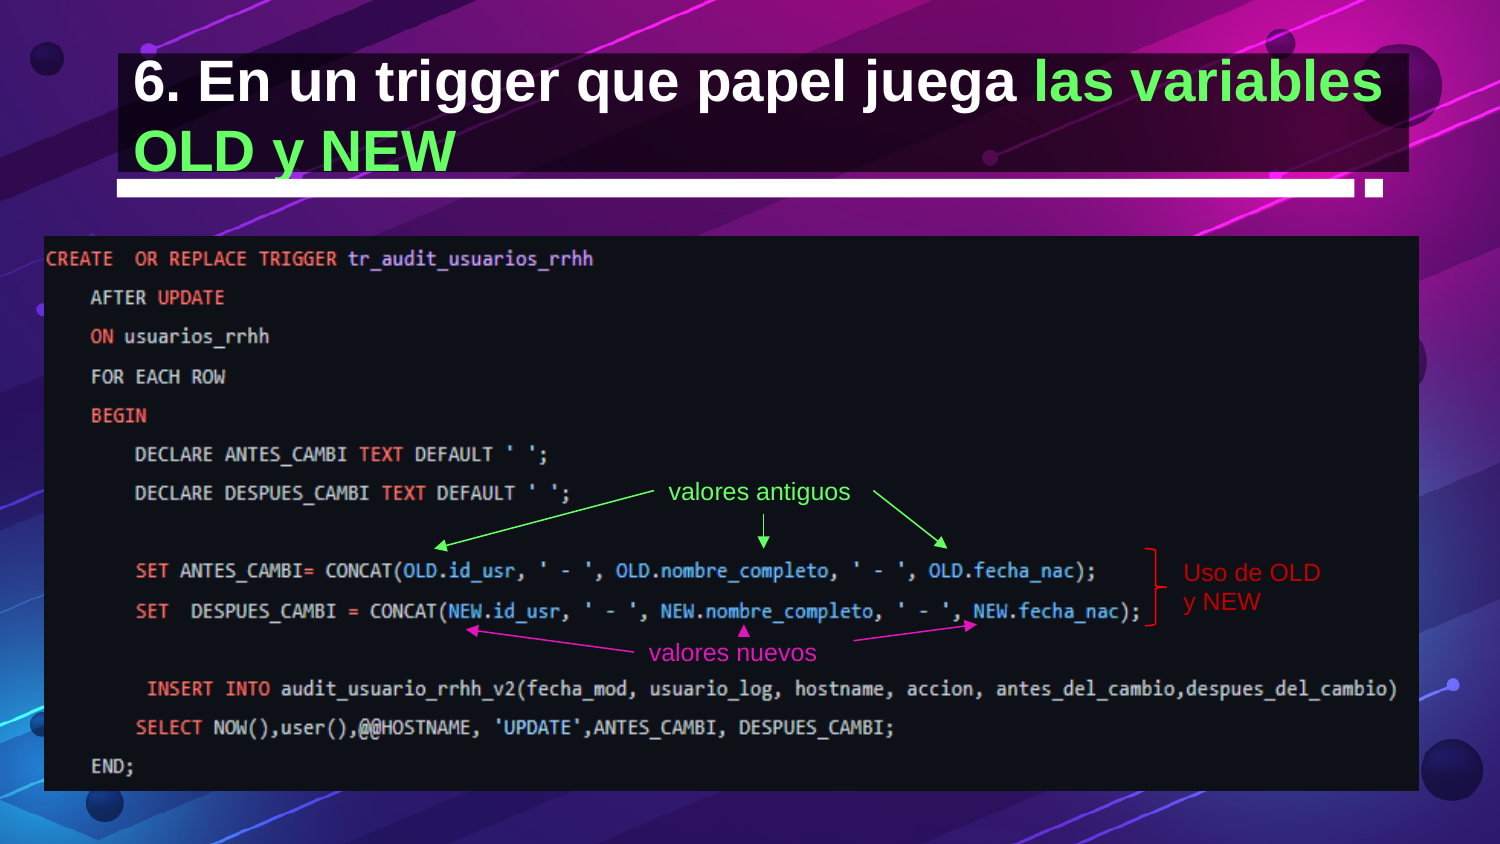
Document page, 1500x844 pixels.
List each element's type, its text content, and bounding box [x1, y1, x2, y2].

text_box 6. En un trigger que papel juega las variables OLD y NEW [118, 53, 1410, 172]
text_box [873, 490, 948, 549]
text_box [465, 629, 635, 653]
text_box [116, 178, 1384, 198]
picture [0, 0, 1500, 844]
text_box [433, 490, 655, 549]
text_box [853, 624, 978, 641]
